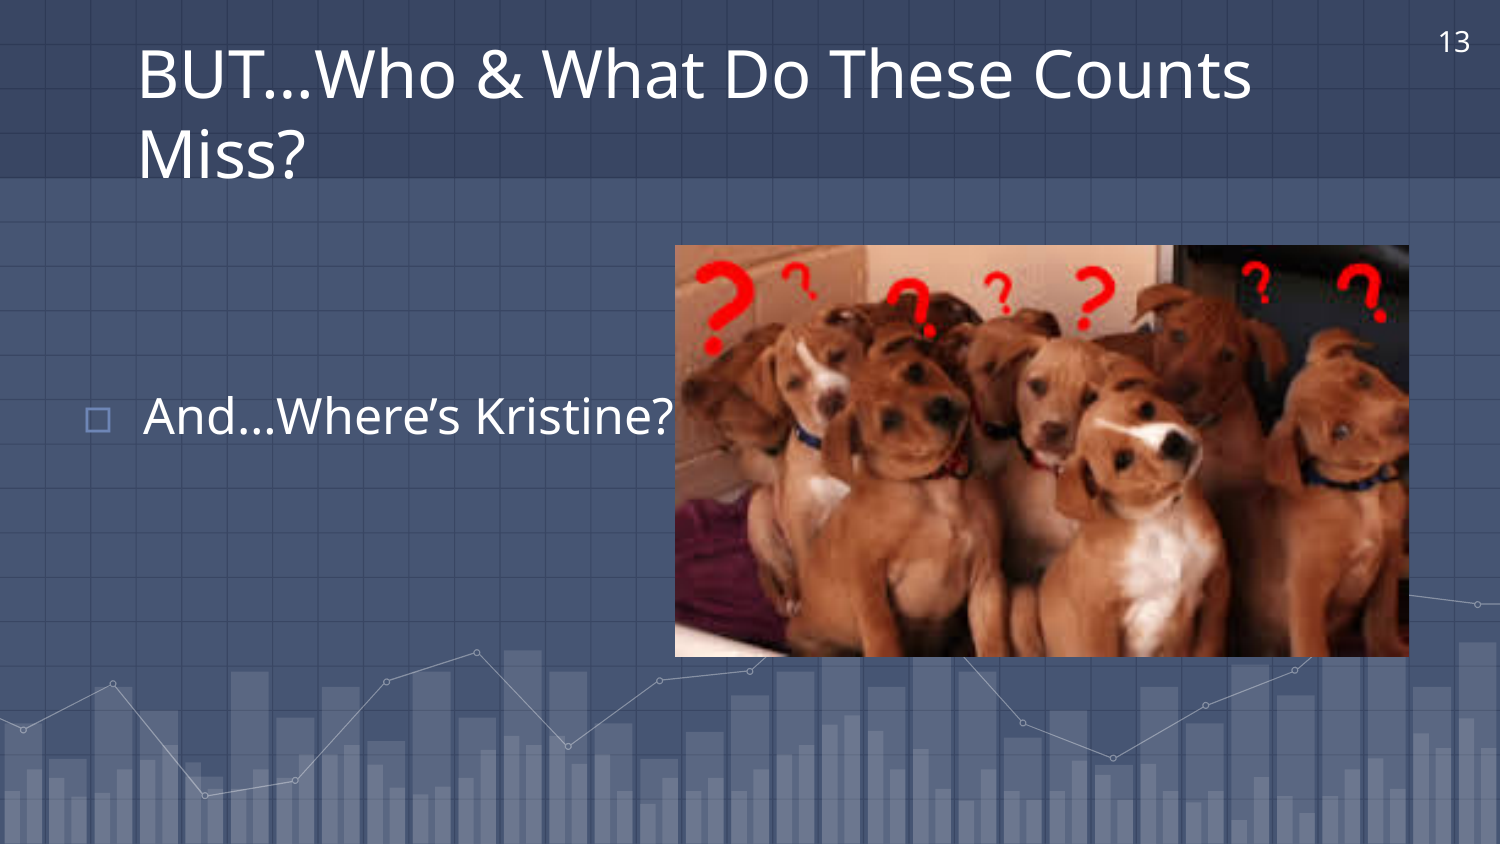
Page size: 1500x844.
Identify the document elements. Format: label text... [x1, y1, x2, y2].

picture [675, 245, 1409, 657]
list And…Where’s Kristine? [53, 369, 669, 534]
slide_number 13 [1408, 0, 1500, 88]
title BUT…Who & What Do These Counts Miss? [121, 65, 1383, 207]
